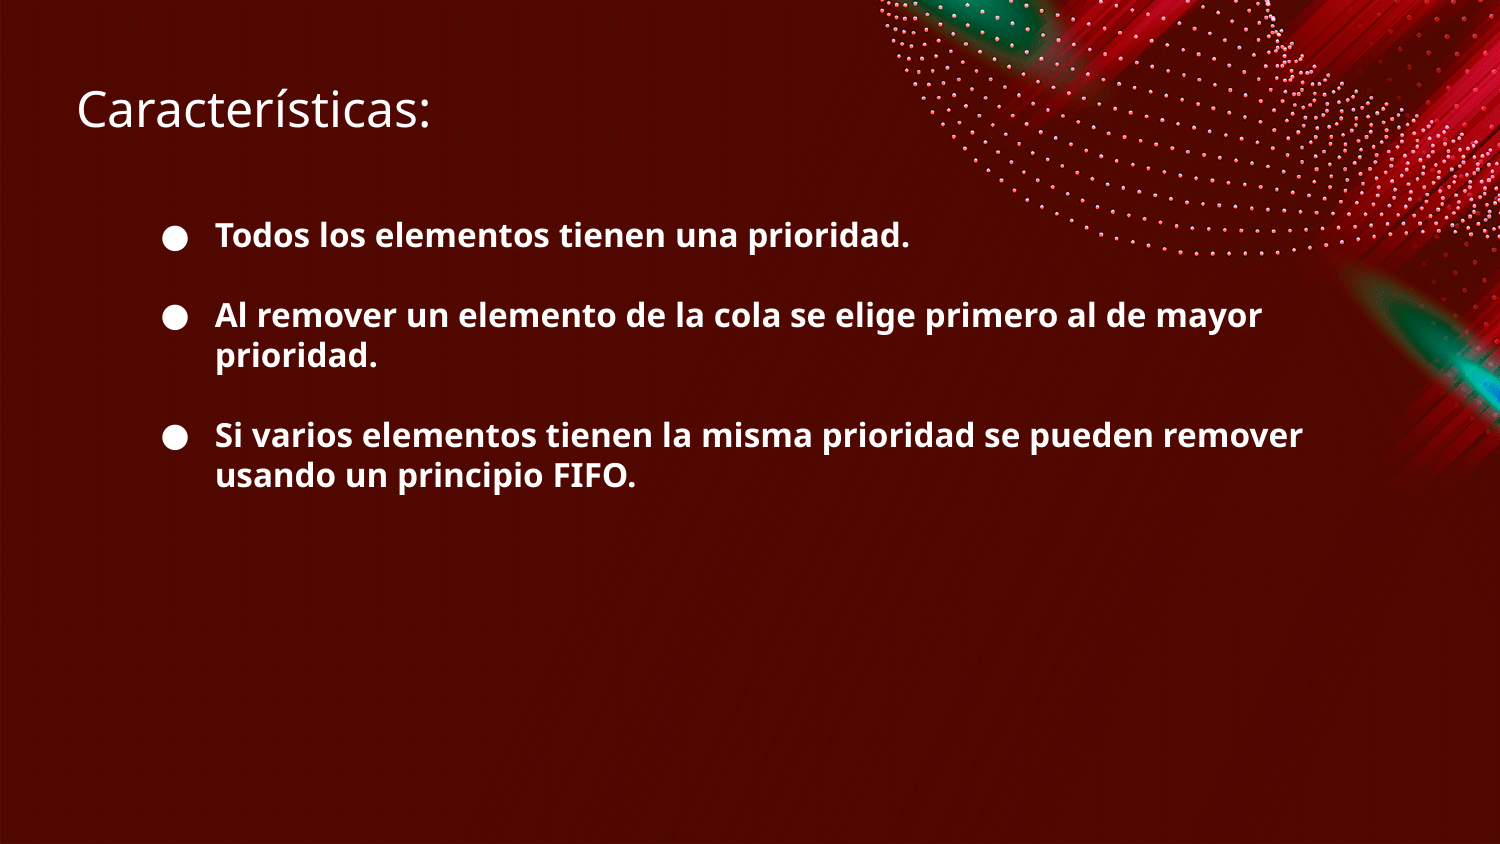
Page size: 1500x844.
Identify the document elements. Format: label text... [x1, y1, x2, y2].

title Características: [61, 62, 602, 153]
picture [0, 0, 1500, 844]
subtitle Todos los elementos tienen una prioridad. Al remover un elemento de la cola se elige primero al de mayor prioridad. Si varios elementos tienen la misma prioridad se pueden remover usando un principio FIFO. [124, 199, 1407, 568]
